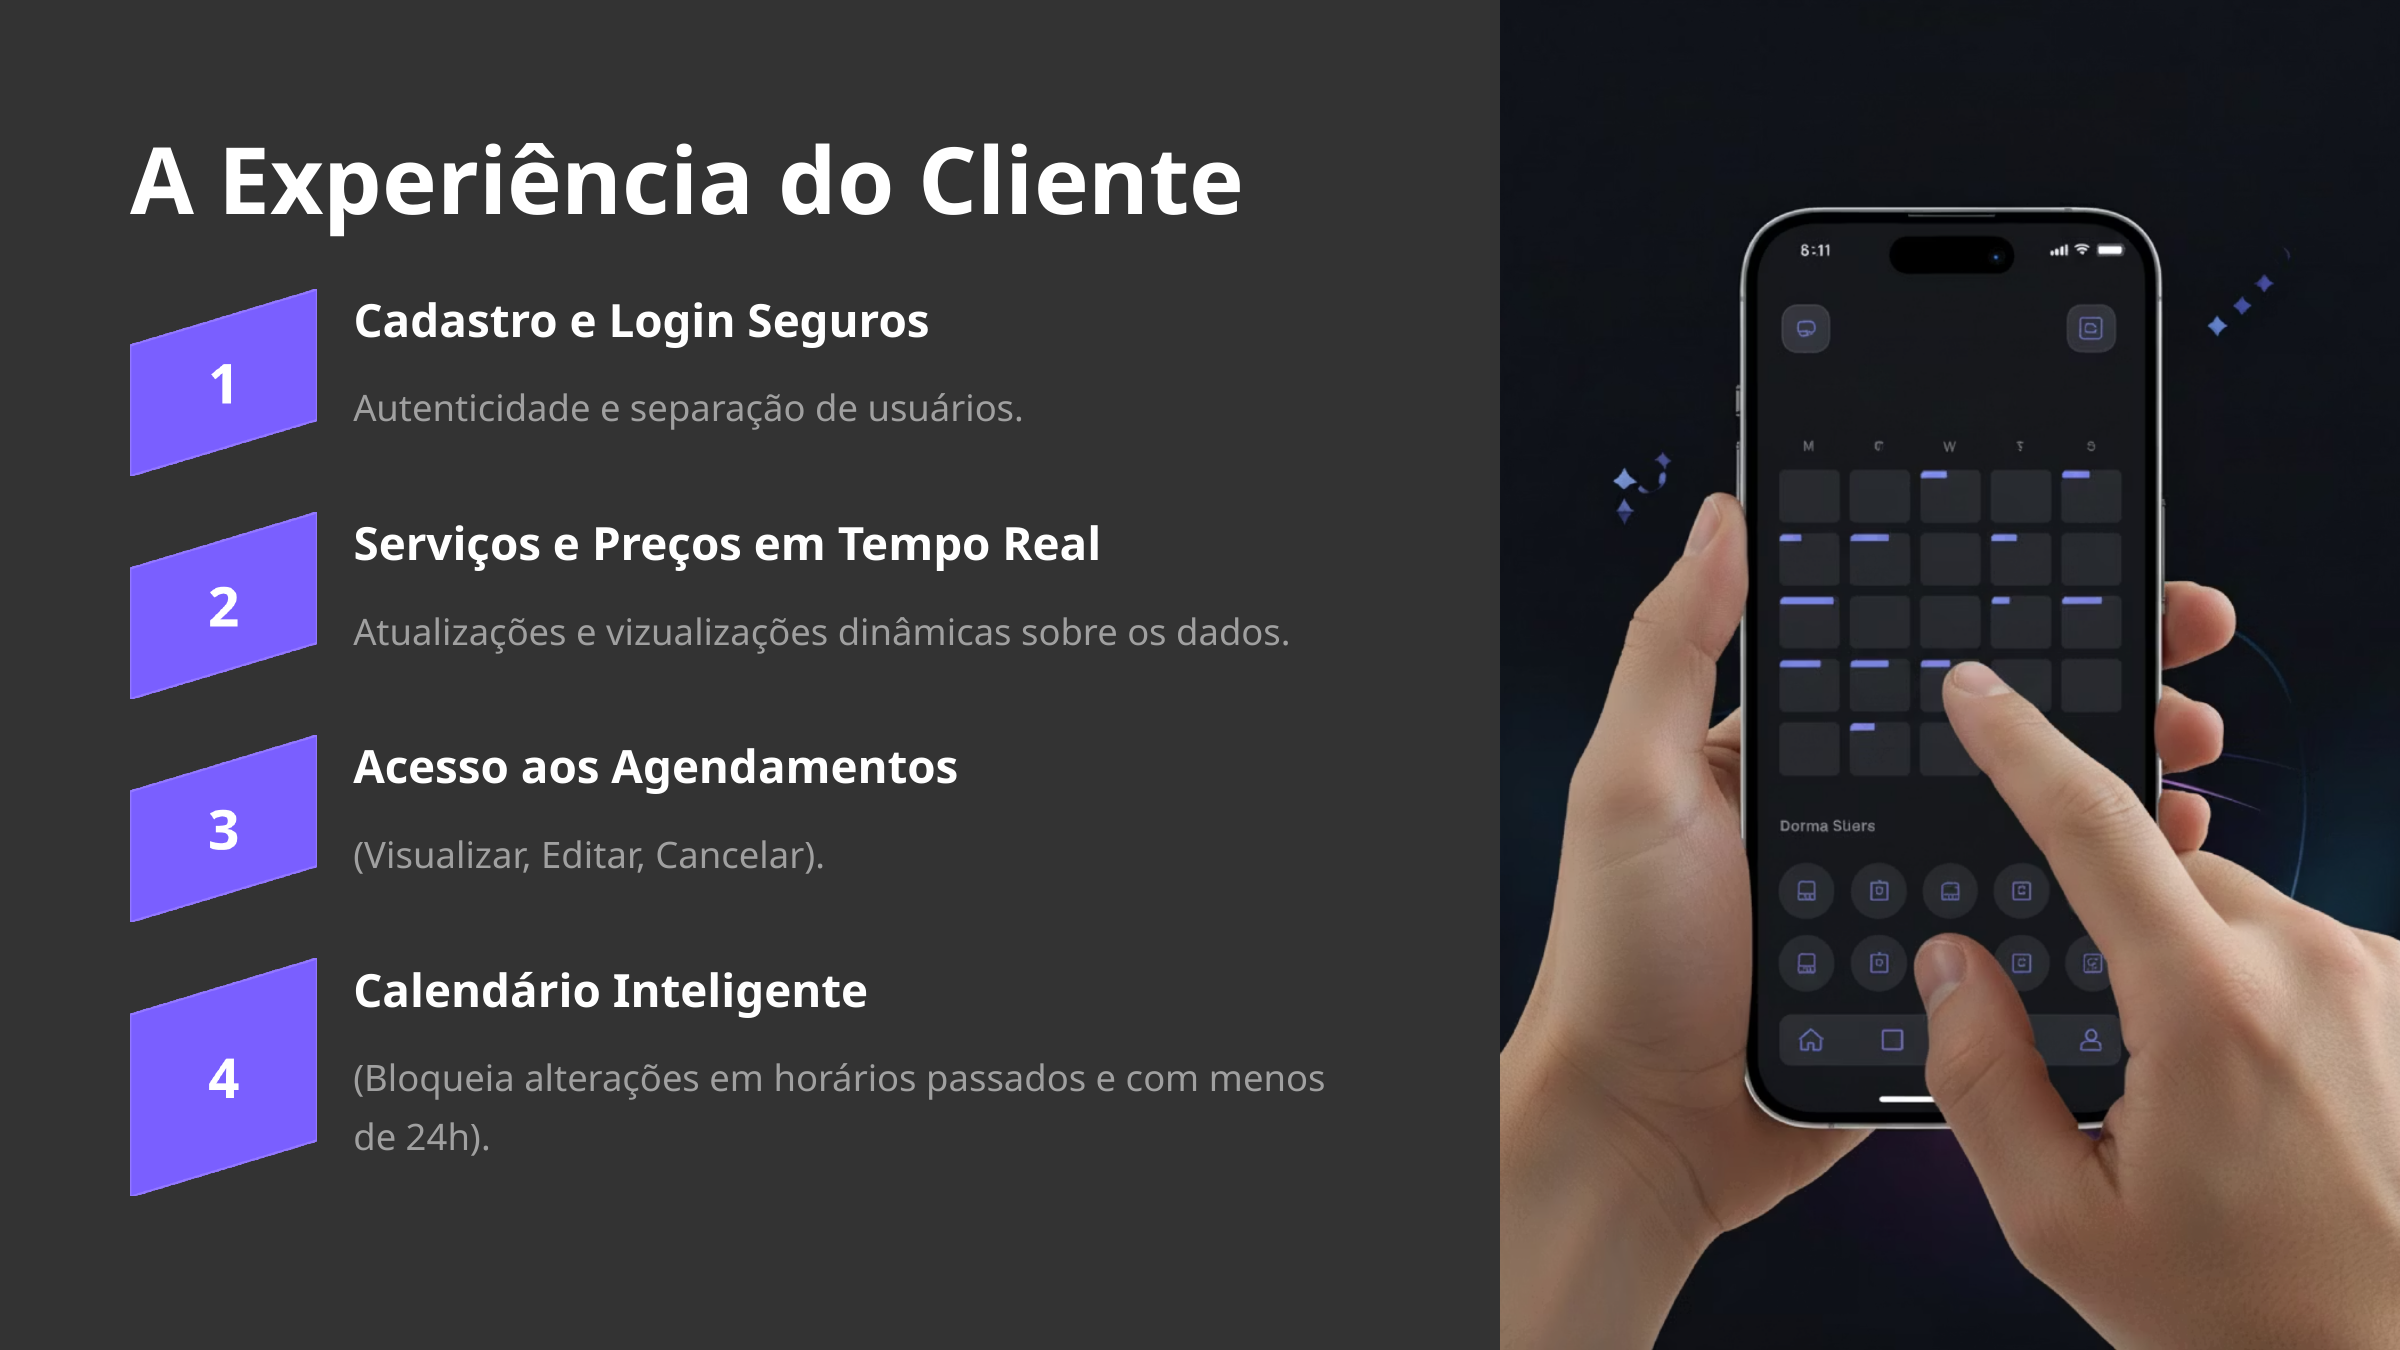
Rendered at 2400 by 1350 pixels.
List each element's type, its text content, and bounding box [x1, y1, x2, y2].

text_box (Visualizar, Editar, Cancelar). [353, 816, 1370, 876]
text_box Cadastro e Login Seguros [353, 289, 936, 348]
picture [1499, 0, 2400, 1350]
picture [130, 289, 317, 476]
picture [130, 735, 317, 922]
text_box (Bloqueia alterações em horários passados e com menos de 24h). [353, 1039, 1370, 1159]
picture [130, 958, 317, 1196]
text_box Autenticidade e separação de usuários. [353, 369, 1370, 430]
text_box Acesso aos Agendamentos [353, 735, 973, 794]
text_box Atualizações e vizualizações dinâmicas sobre os dados. [353, 592, 1370, 653]
text_box Calendário Inteligente [353, 958, 854, 1017]
text_box Serviços e Preços em Tempo Real [353, 512, 1117, 571]
text_box A Experiência do Cliente [130, 117, 1238, 234]
picture [130, 512, 317, 699]
